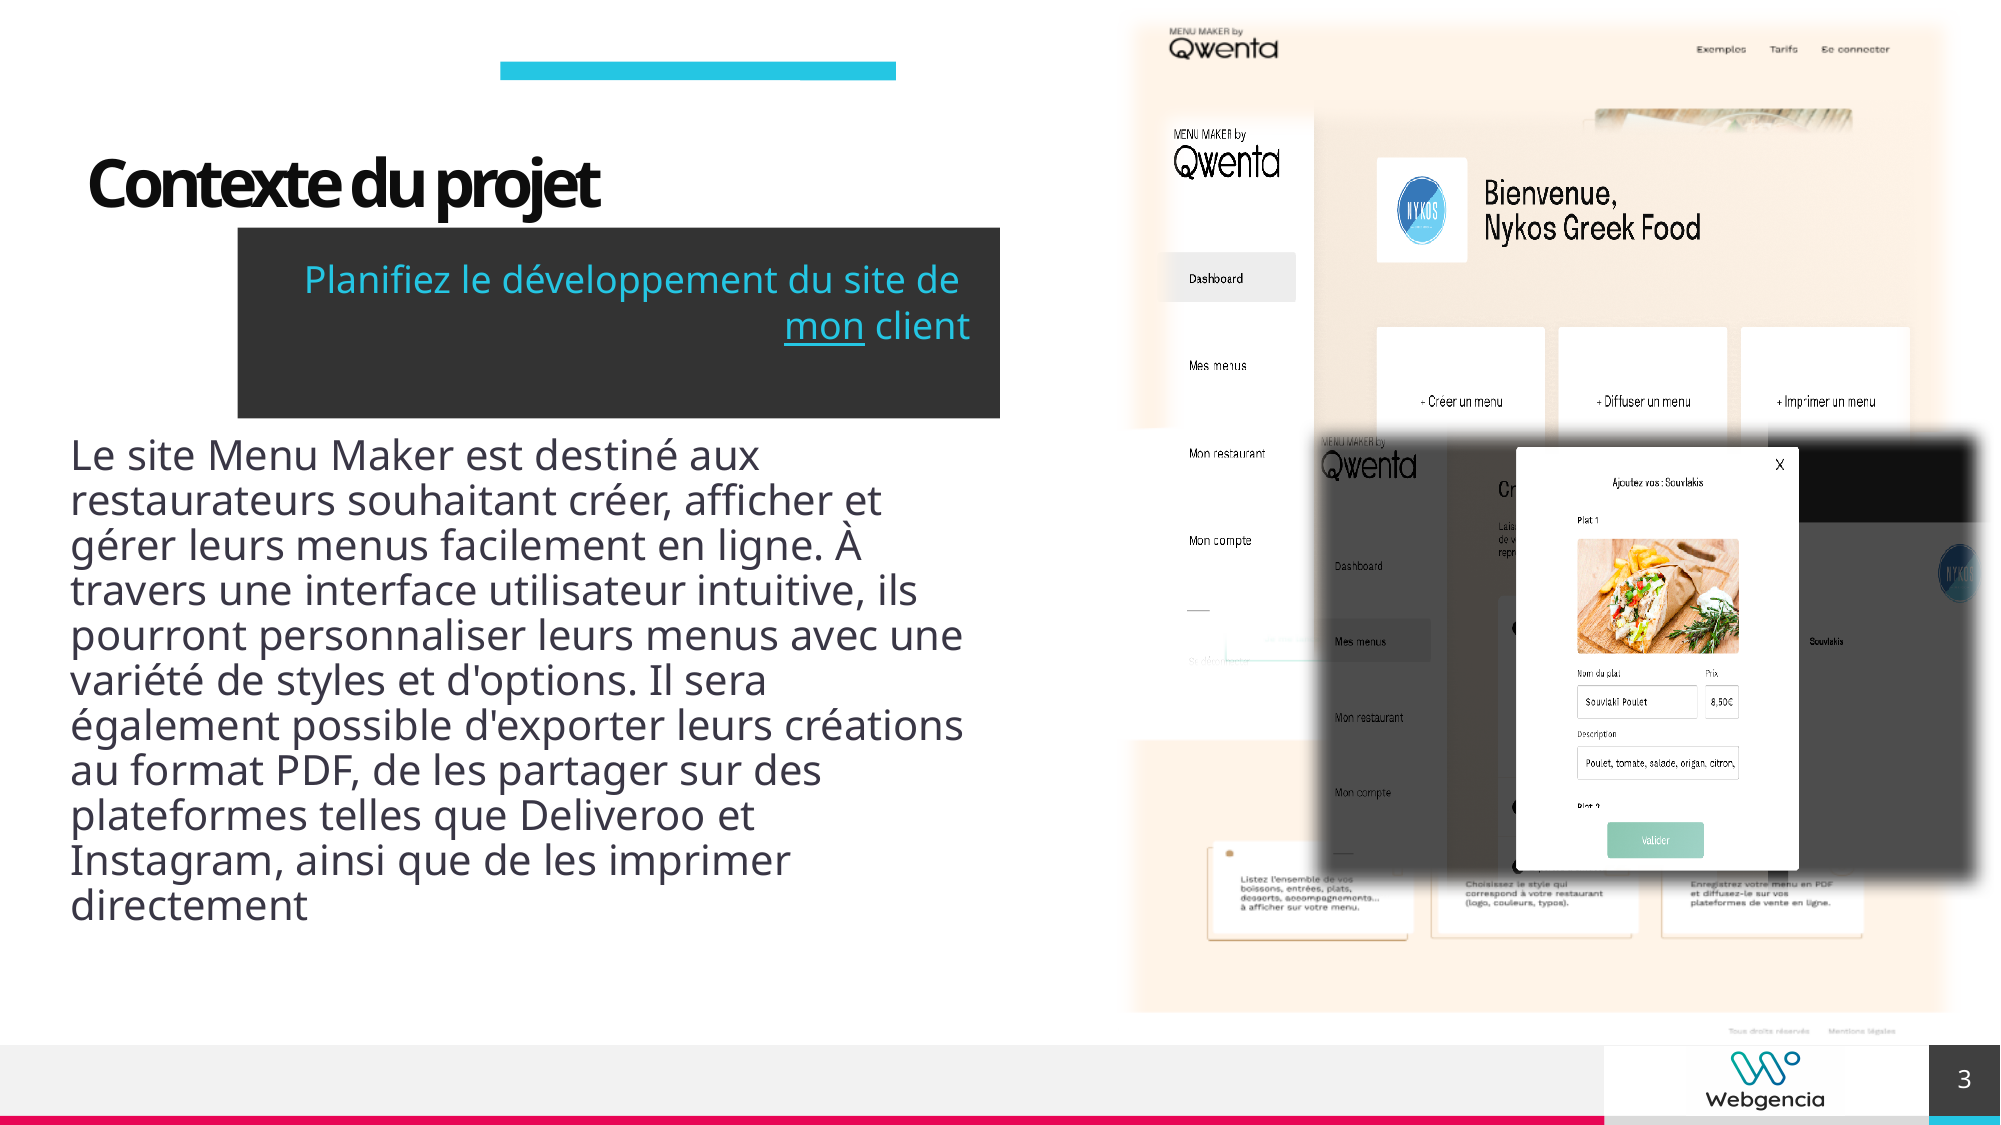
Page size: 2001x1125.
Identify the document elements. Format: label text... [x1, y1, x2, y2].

title Contexte du projet [37, 80, 801, 242]
list Planifiez le développement du site de mon client [237, 227, 1000, 419]
list Le site Menu Maker est destiné aux restaurateurs souhaitant créer, afficher et gérer leurs menus facilement en ligne. À travers une interface utilisateur intuitive, ils pourront personnaliser leurs menus avec une variété de styles et d'options. Il sera également possible d'exporter leurs créations au format PDF, de les partager sur des plateformes telles que Deliveroo et Instagram, ainsi que de les imprimer directement [70, 437, 969, 930]
slide_number 3 [1929, 1045, 2000, 1116]
picture [1117, 8, 1995, 1116]
text_box [499, 61, 897, 81]
